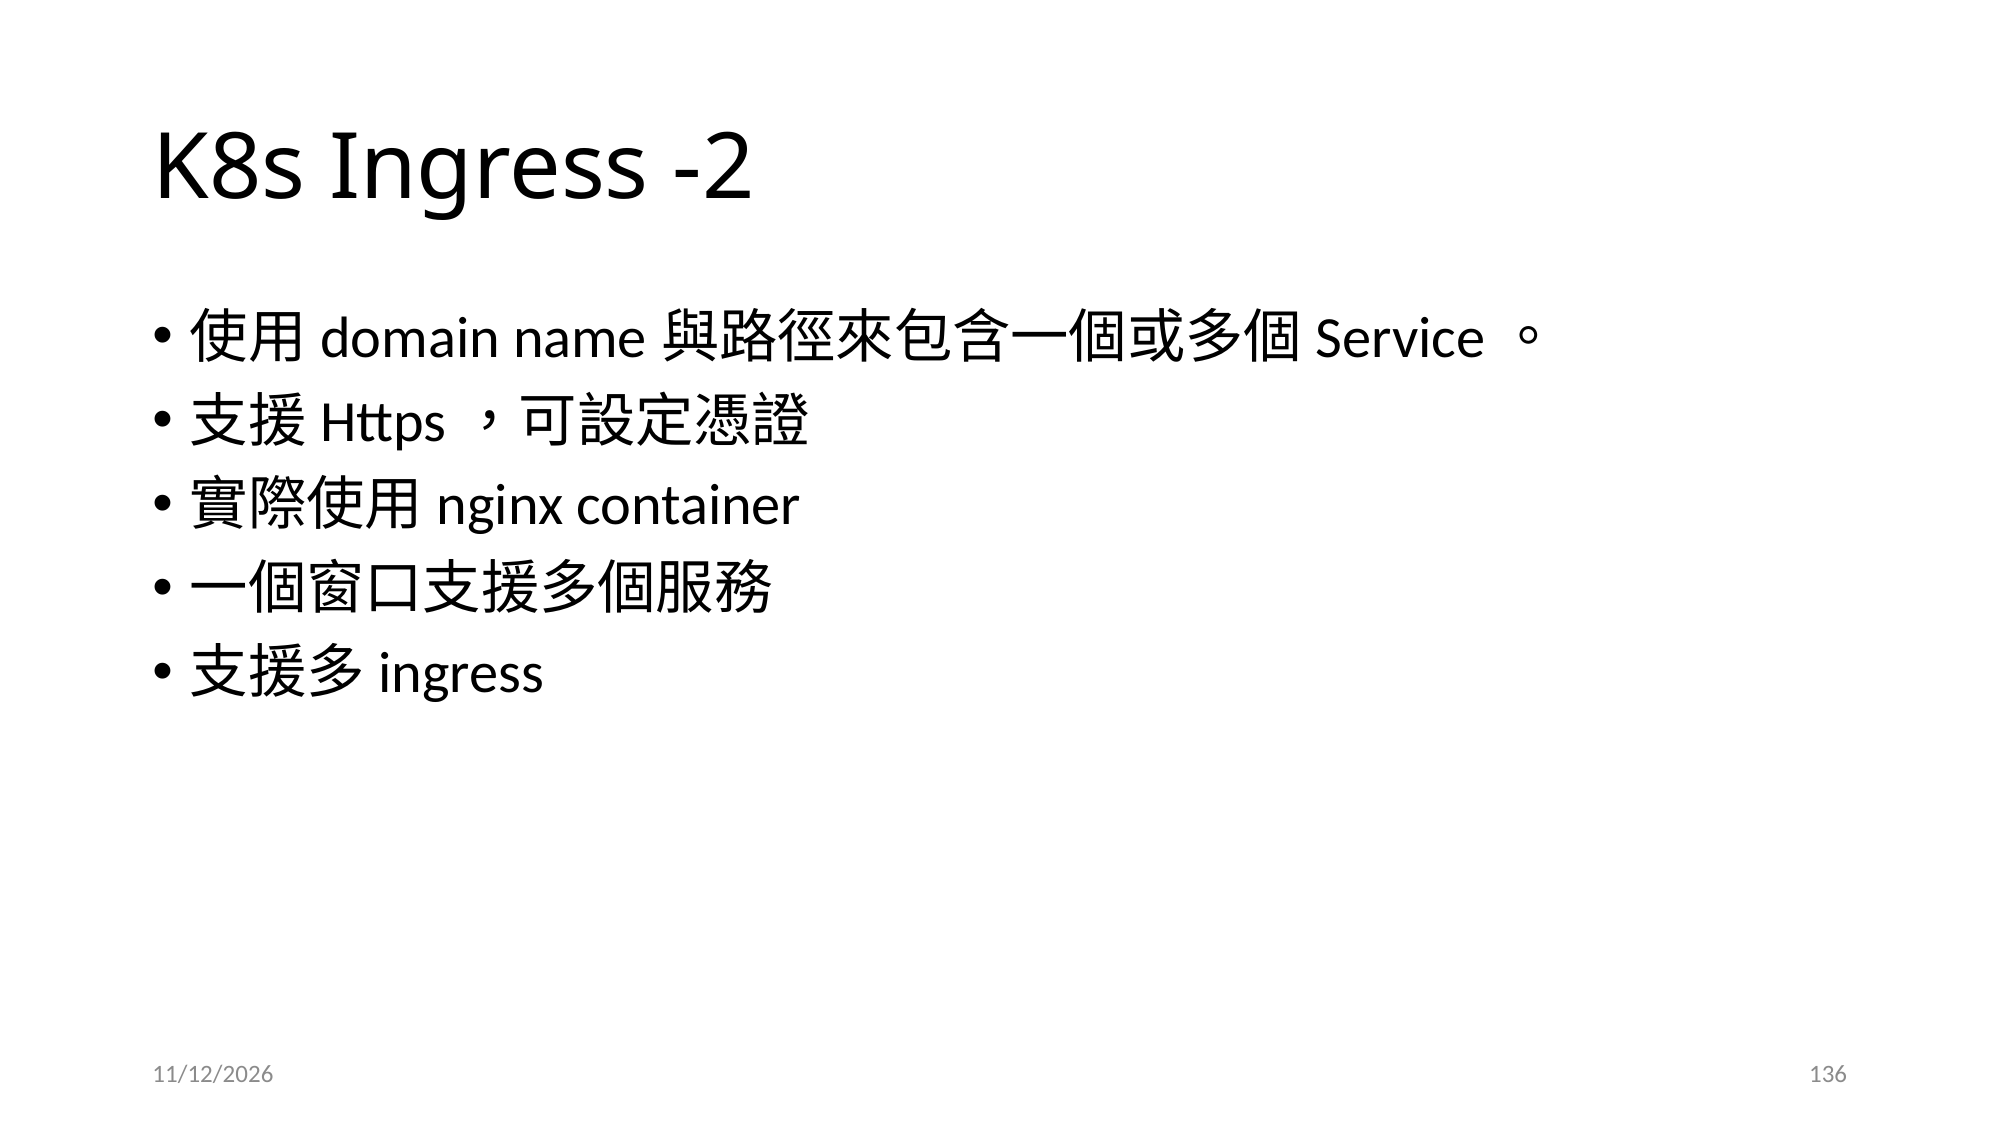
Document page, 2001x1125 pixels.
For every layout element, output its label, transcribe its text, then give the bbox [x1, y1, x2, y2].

list 使用domain name與路徑來包含一個或多個Service。 支援Https，可設定憑證 實際使用nginx container 一個窗口支援多個服務 支援多ingress [137, 299, 1863, 1014]
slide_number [137, 1042, 588, 1103]
slide_number 136 [1412, 1042, 1863, 1103]
title K8s Ingress -2 [137, 59, 1863, 278]
